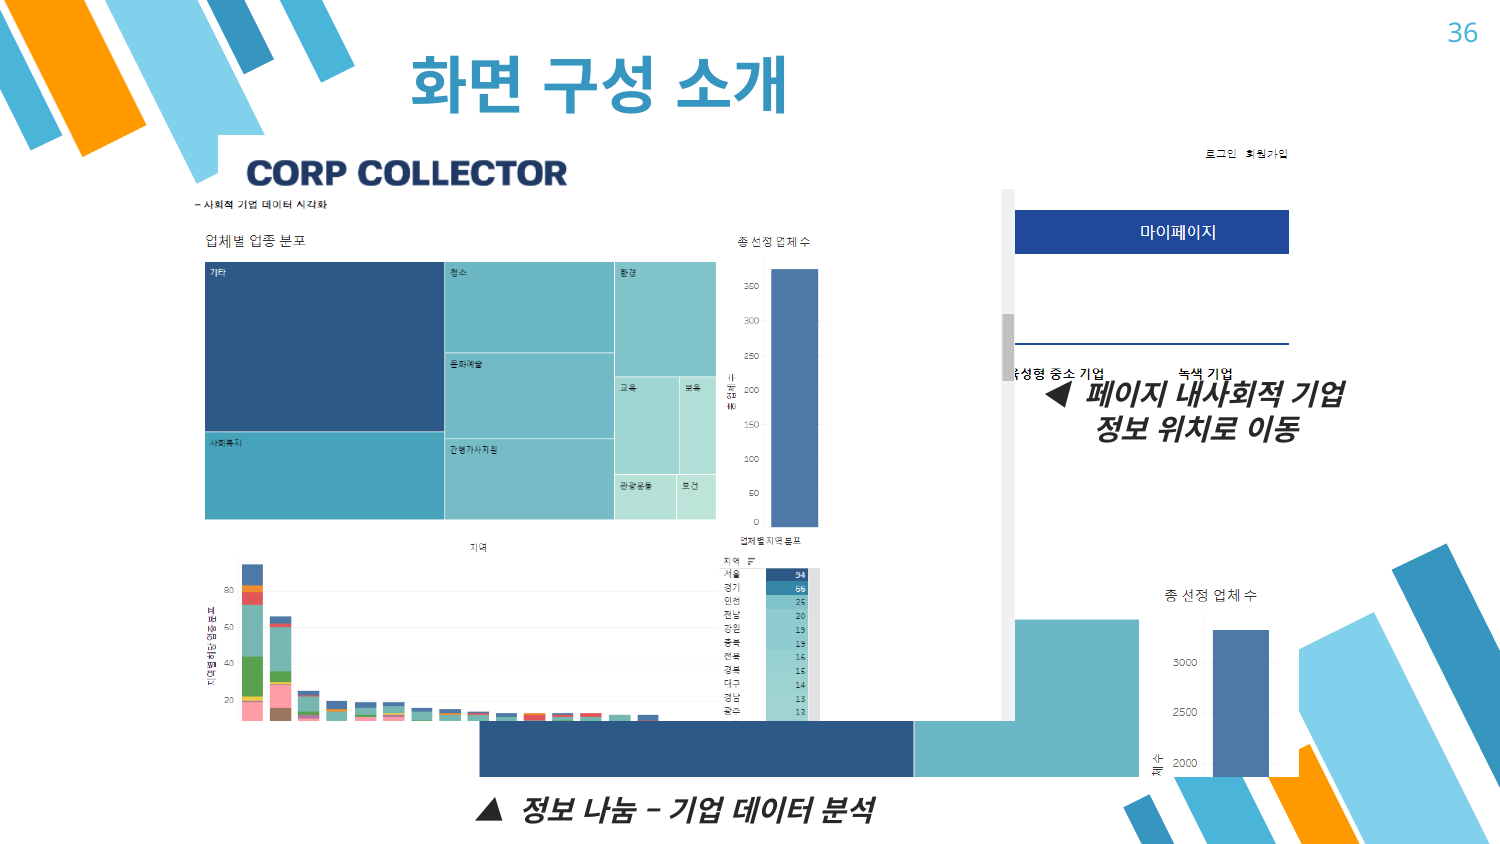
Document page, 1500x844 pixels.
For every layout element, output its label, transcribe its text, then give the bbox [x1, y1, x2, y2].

picture [176, 135, 1299, 777]
text_box ◀ 페이지 내사회적 기업 정보 위치로 이동 [1302, 369, 1368, 454]
slide_number 36 [1403, 0, 1494, 65]
title 화면 구성 소개 [395, 24, 1341, 136]
text_box ▲ 정보 나눔 – 기업 데이터 분석 [460, 785, 889, 835]
